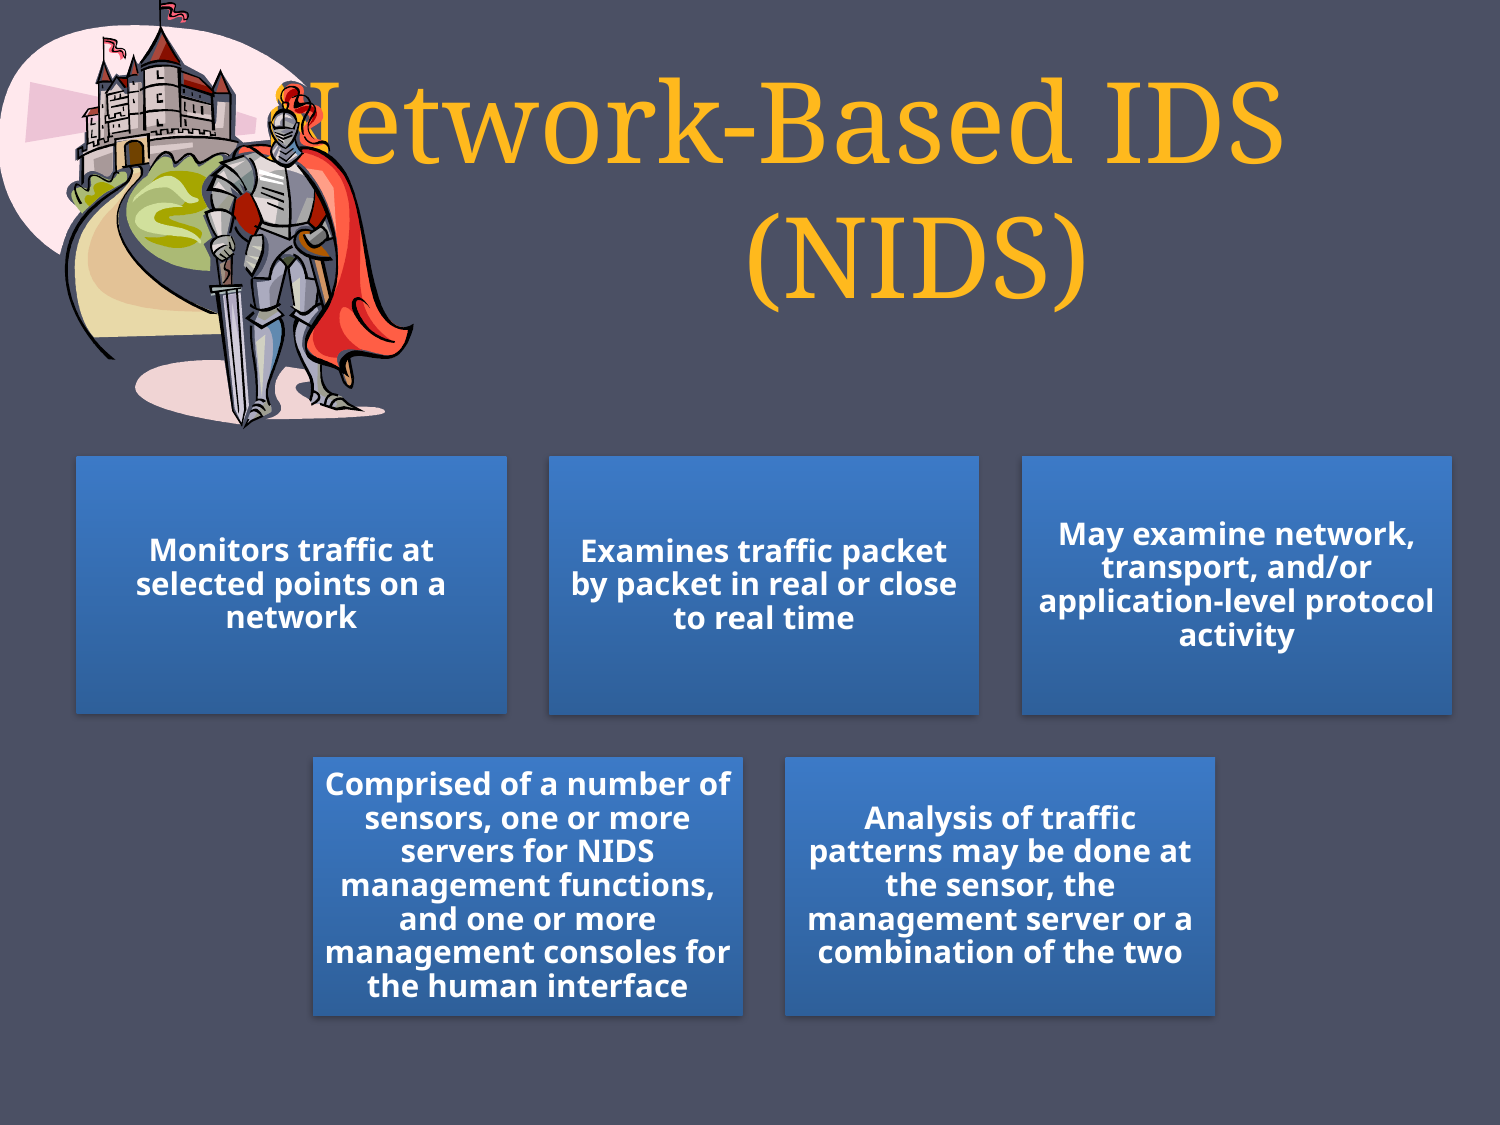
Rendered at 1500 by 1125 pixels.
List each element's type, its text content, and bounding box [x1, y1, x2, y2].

text_box Network-Based IDS (NIDS) [421, 66, 1500, 329]
text_box Analysis of traffic patterns may be done at the sensor, the management server or a combination of the two [785, 757, 1216, 1016]
picture [0, 0, 418, 434]
text_box Monitors traffic at selected points on a network [76, 456, 507, 714]
text_box Comprised of a number of sensors, one or more servers for NIDS management functions, and one or more management consoles for the human interface [313, 757, 743, 1016]
text_box May examine network, transport, and/or application-level protocol activity [1022, 456, 1452, 715]
text_box Examines traffic packet by packet in real or close to real time [549, 456, 979, 715]
